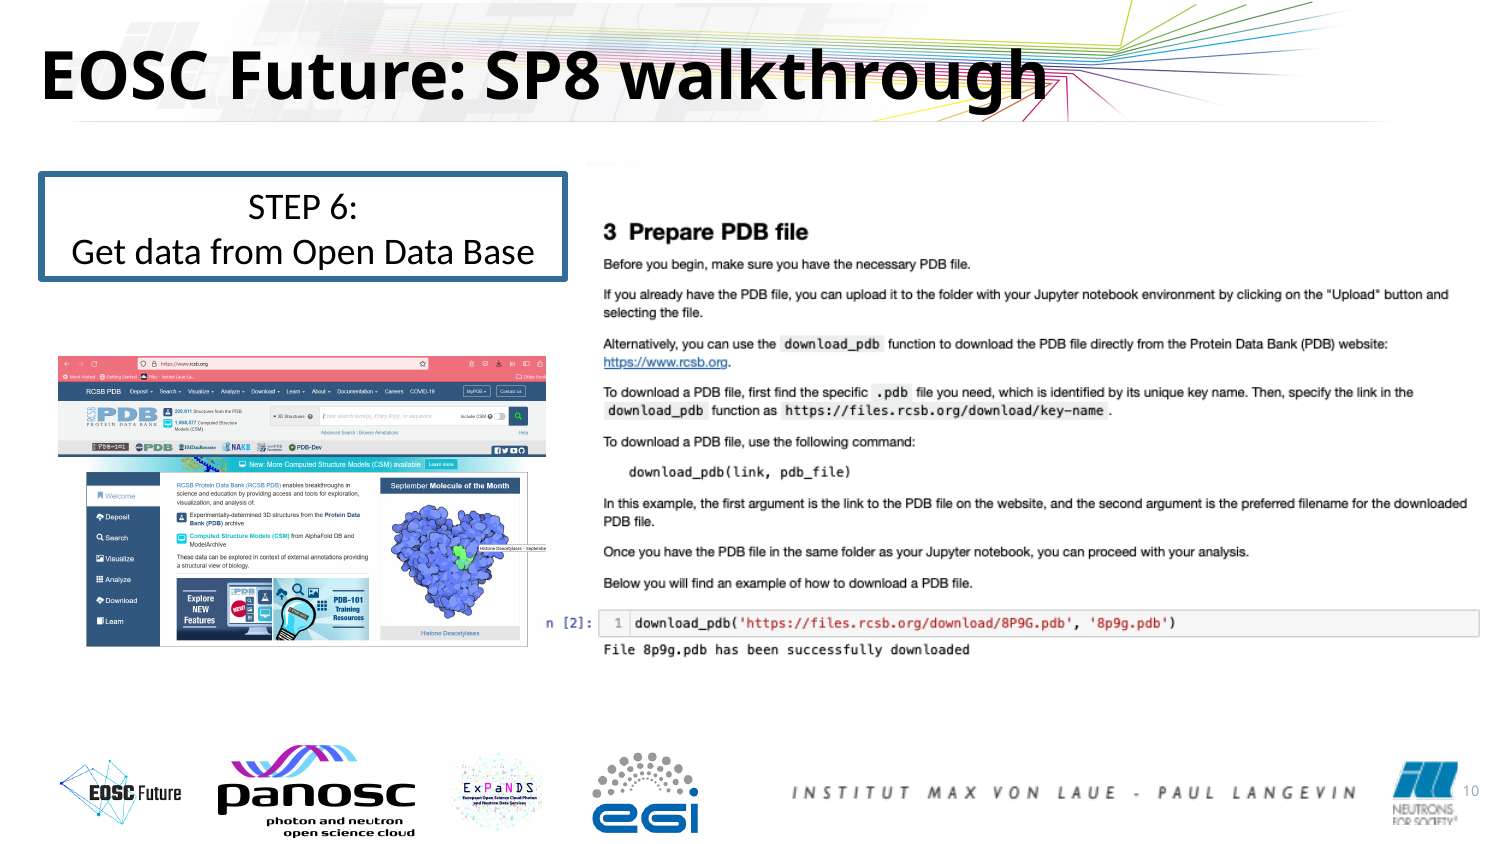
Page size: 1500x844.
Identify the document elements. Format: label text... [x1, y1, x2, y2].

picture [0, 0, 1500, 844]
text_box STEP 6: Get data from Open Data Base [41, 174, 566, 279]
text_box [27, 339, 1460, 819]
list EOSC Future: SP8 walkthrough [25, 25, 1457, 116]
